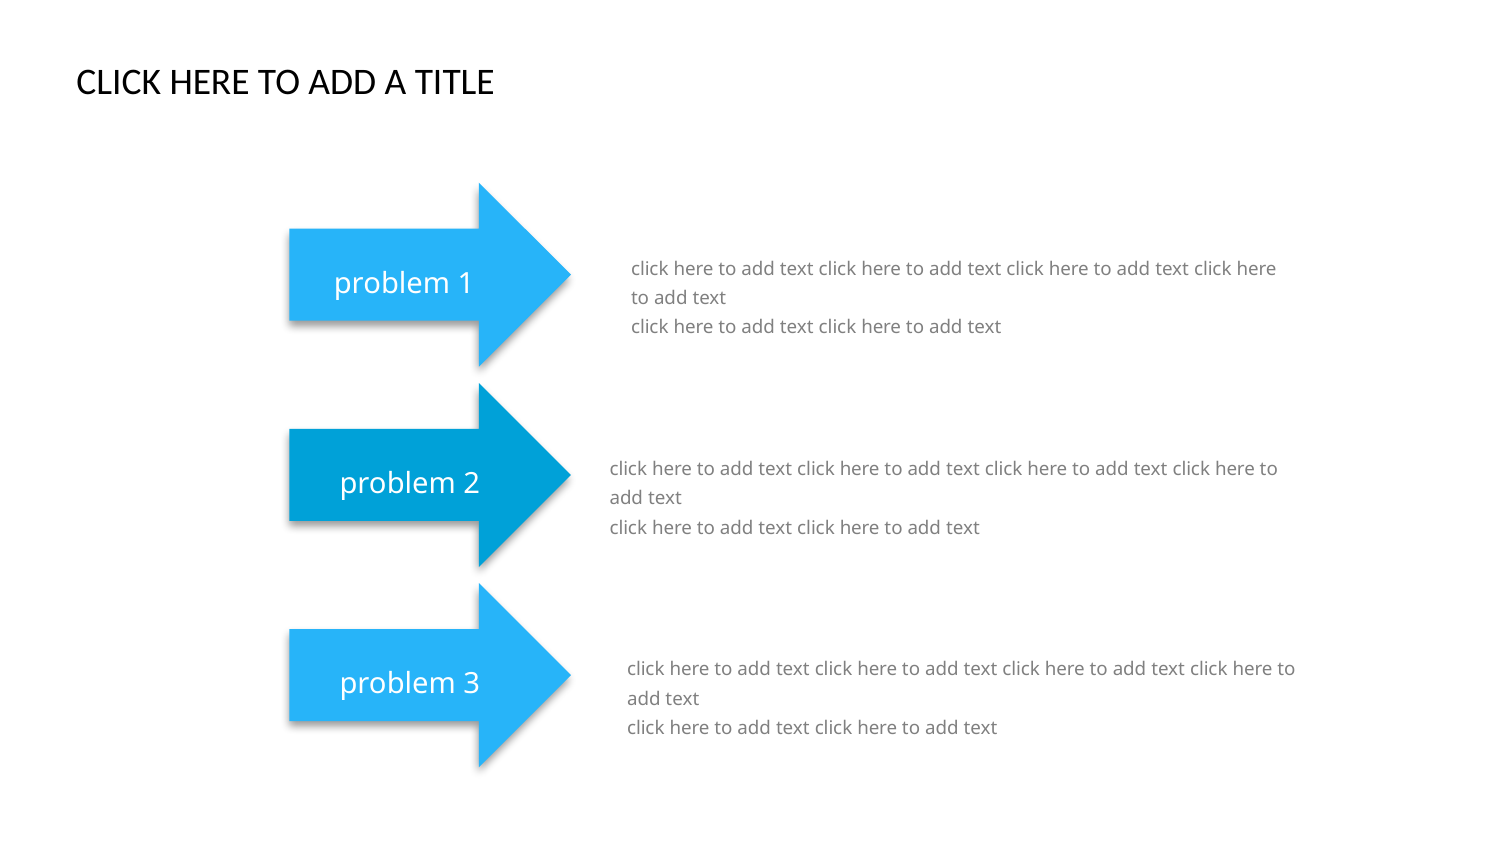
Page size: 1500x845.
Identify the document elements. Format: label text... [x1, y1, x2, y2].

text_box problem 2 [328, 448, 567, 506]
text_box [289, 383, 544, 567]
text_box problem 1 [322, 248, 561, 305]
text_box problem 3 [328, 648, 567, 705]
text_box [289, 583, 544, 768]
text_box [561, 264, 571, 285]
text_box click here to add text click here to add text click here to add text click here to add text click here to add text click here to add text [615, 644, 1318, 773]
text_box click here to add text click here to add text click here to add text click here to add text click here to add text click here to add text [619, 244, 1293, 373]
text_box click here to add text click here to add text click here to add text click here to add text click here to add text click here to add text [598, 444, 1296, 573]
text_box [289, 182, 545, 367]
